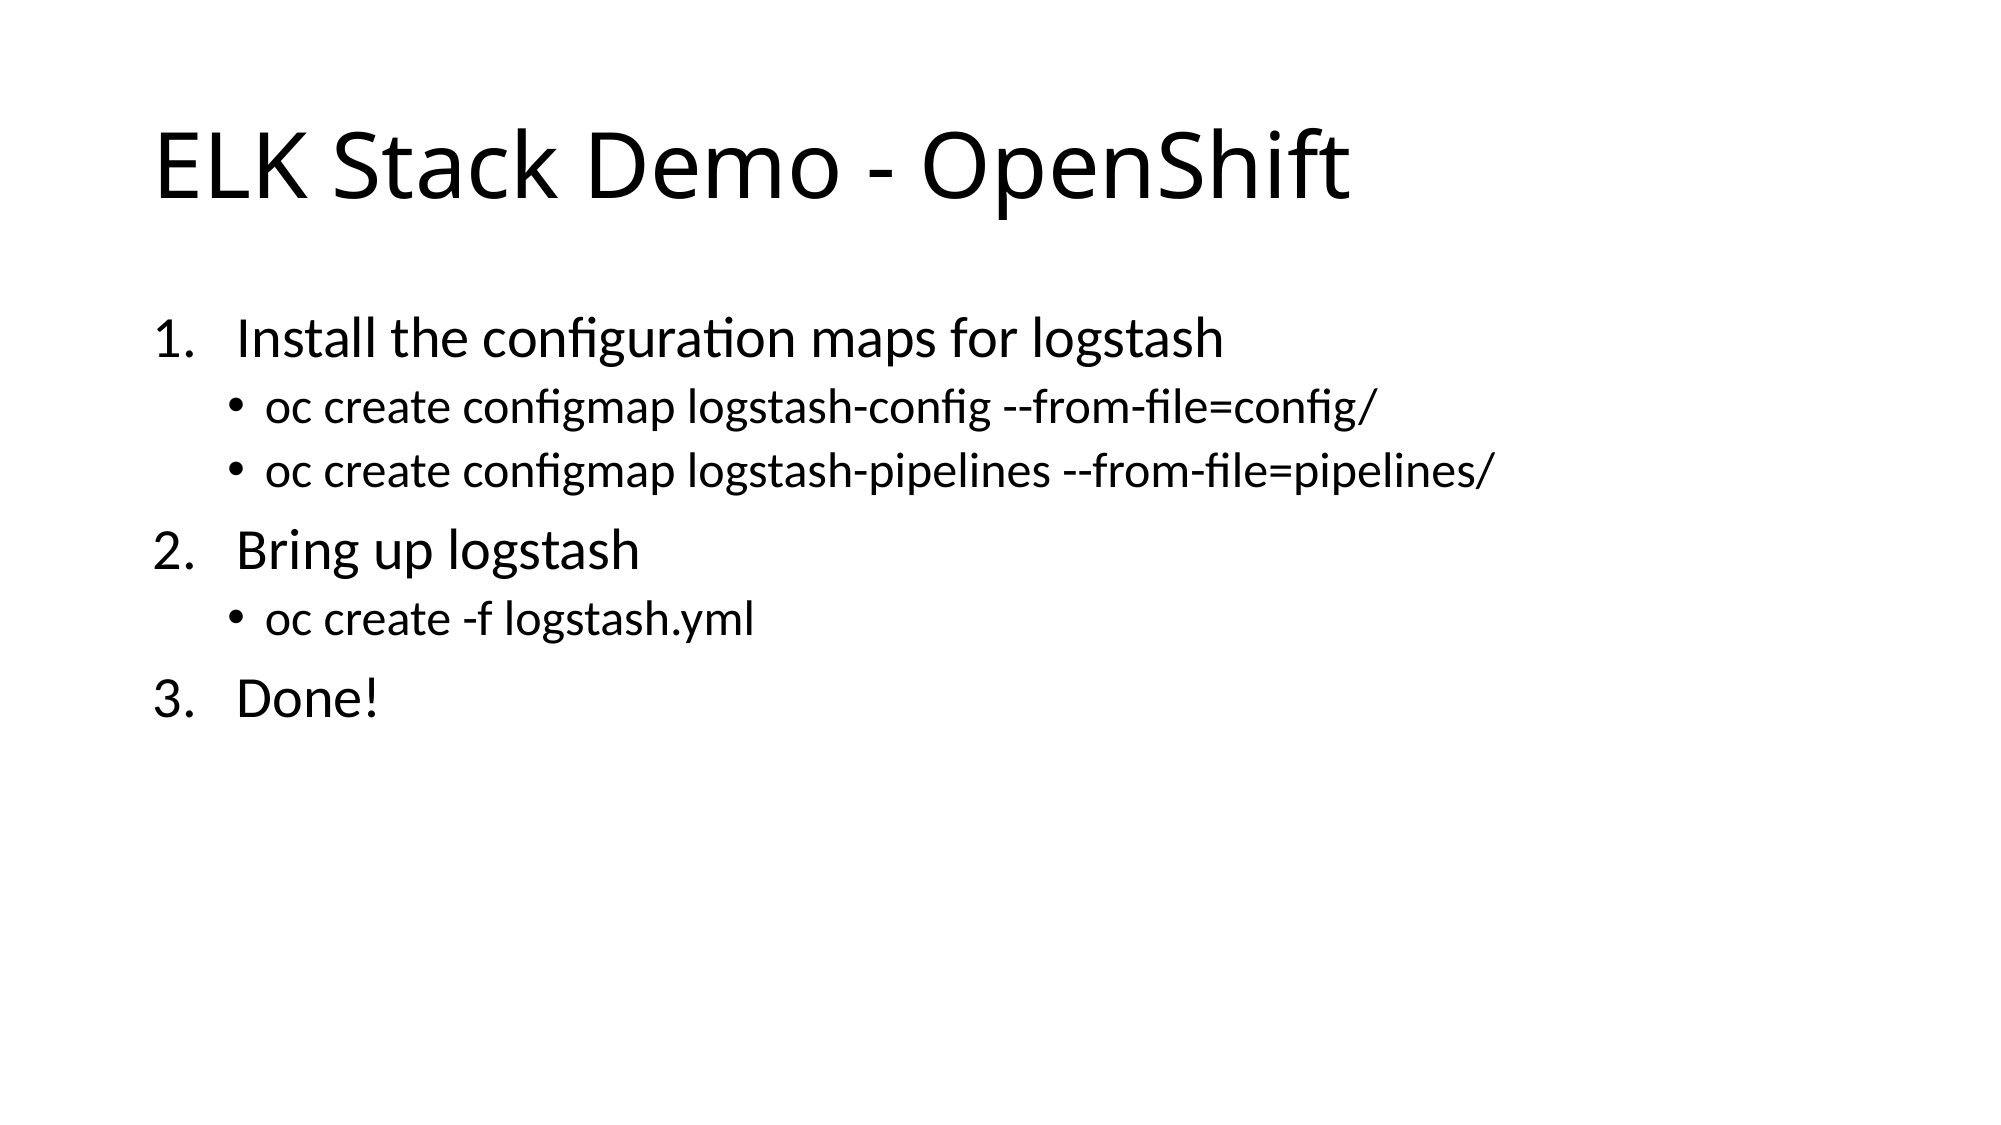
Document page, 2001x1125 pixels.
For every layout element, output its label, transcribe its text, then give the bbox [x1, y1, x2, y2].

list Install the configuration maps for logstash oc create configmap logstash-config --from-file=config/ oc create configmap logstash-pipelines --from-file=pipelines/ Bring up logstash oc create -f logstash.yml Done! [137, 299, 1863, 1014]
title ELK Stack Demo - OpenShift [137, 59, 1863, 278]
